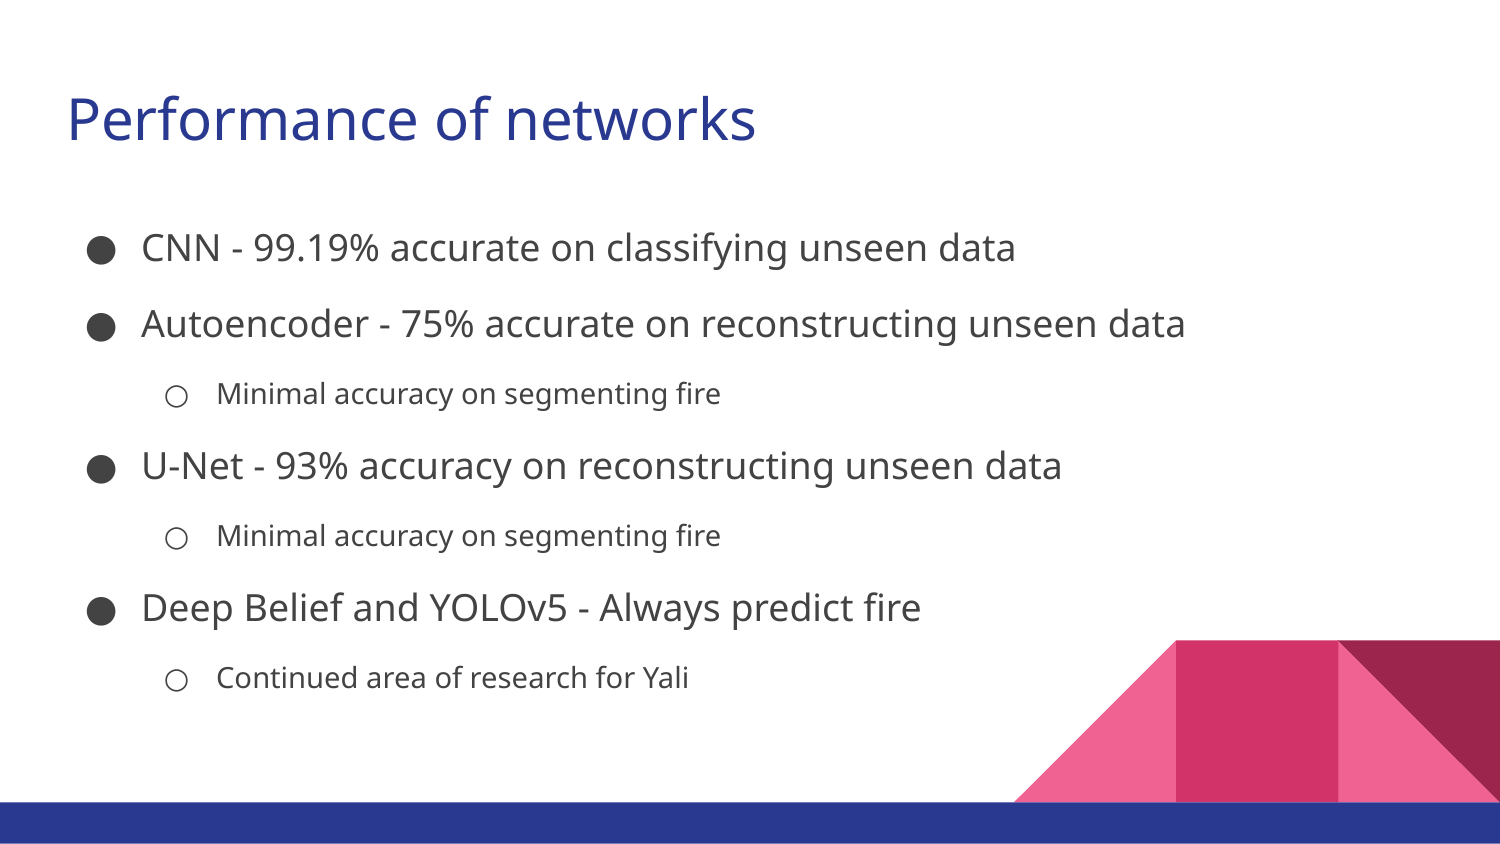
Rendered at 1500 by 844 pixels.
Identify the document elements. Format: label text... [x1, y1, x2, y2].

title Performance of networks [51, 67, 1449, 167]
list CNN - 99.19% accurate on classifying unseen data Autoencoder - 75% accurate on reconstructing unseen data Minimal accuracy on segmenting fire U-Net - 93% accuracy on reconstructing unseen data Minimal accuracy on segmenting fire Deep Belief and YOLOv5 - Always predict fire Continued area of research for Yali [51, 201, 1449, 750]
